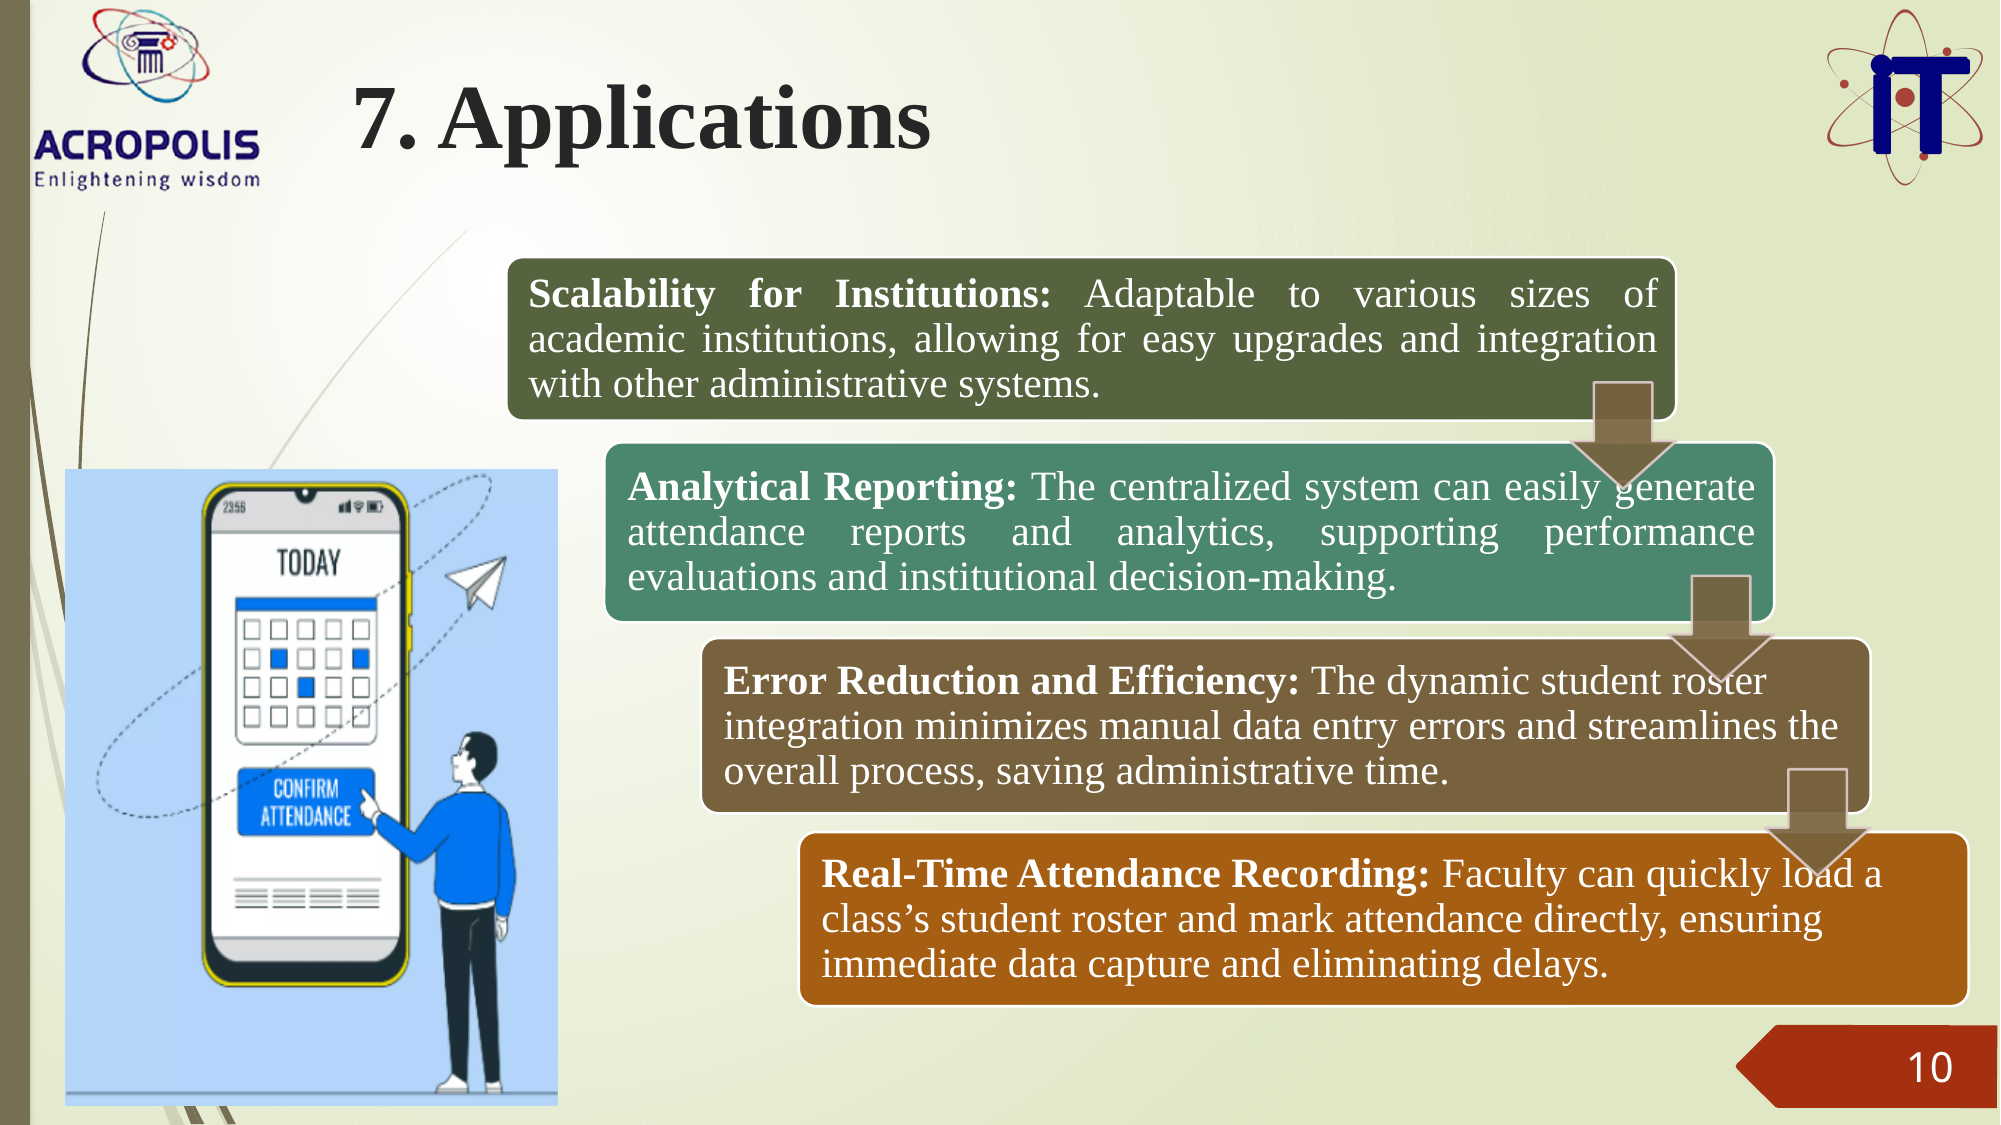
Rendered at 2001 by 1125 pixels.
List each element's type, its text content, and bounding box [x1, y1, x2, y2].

title 7. Applications [336, 49, 1798, 260]
slide_number 10 [1840, 1039, 1969, 1100]
picture [1821, 0, 1989, 232]
picture [64, 469, 558, 1106]
picture [25, 0, 265, 204]
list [506, 259, 1969, 1004]
